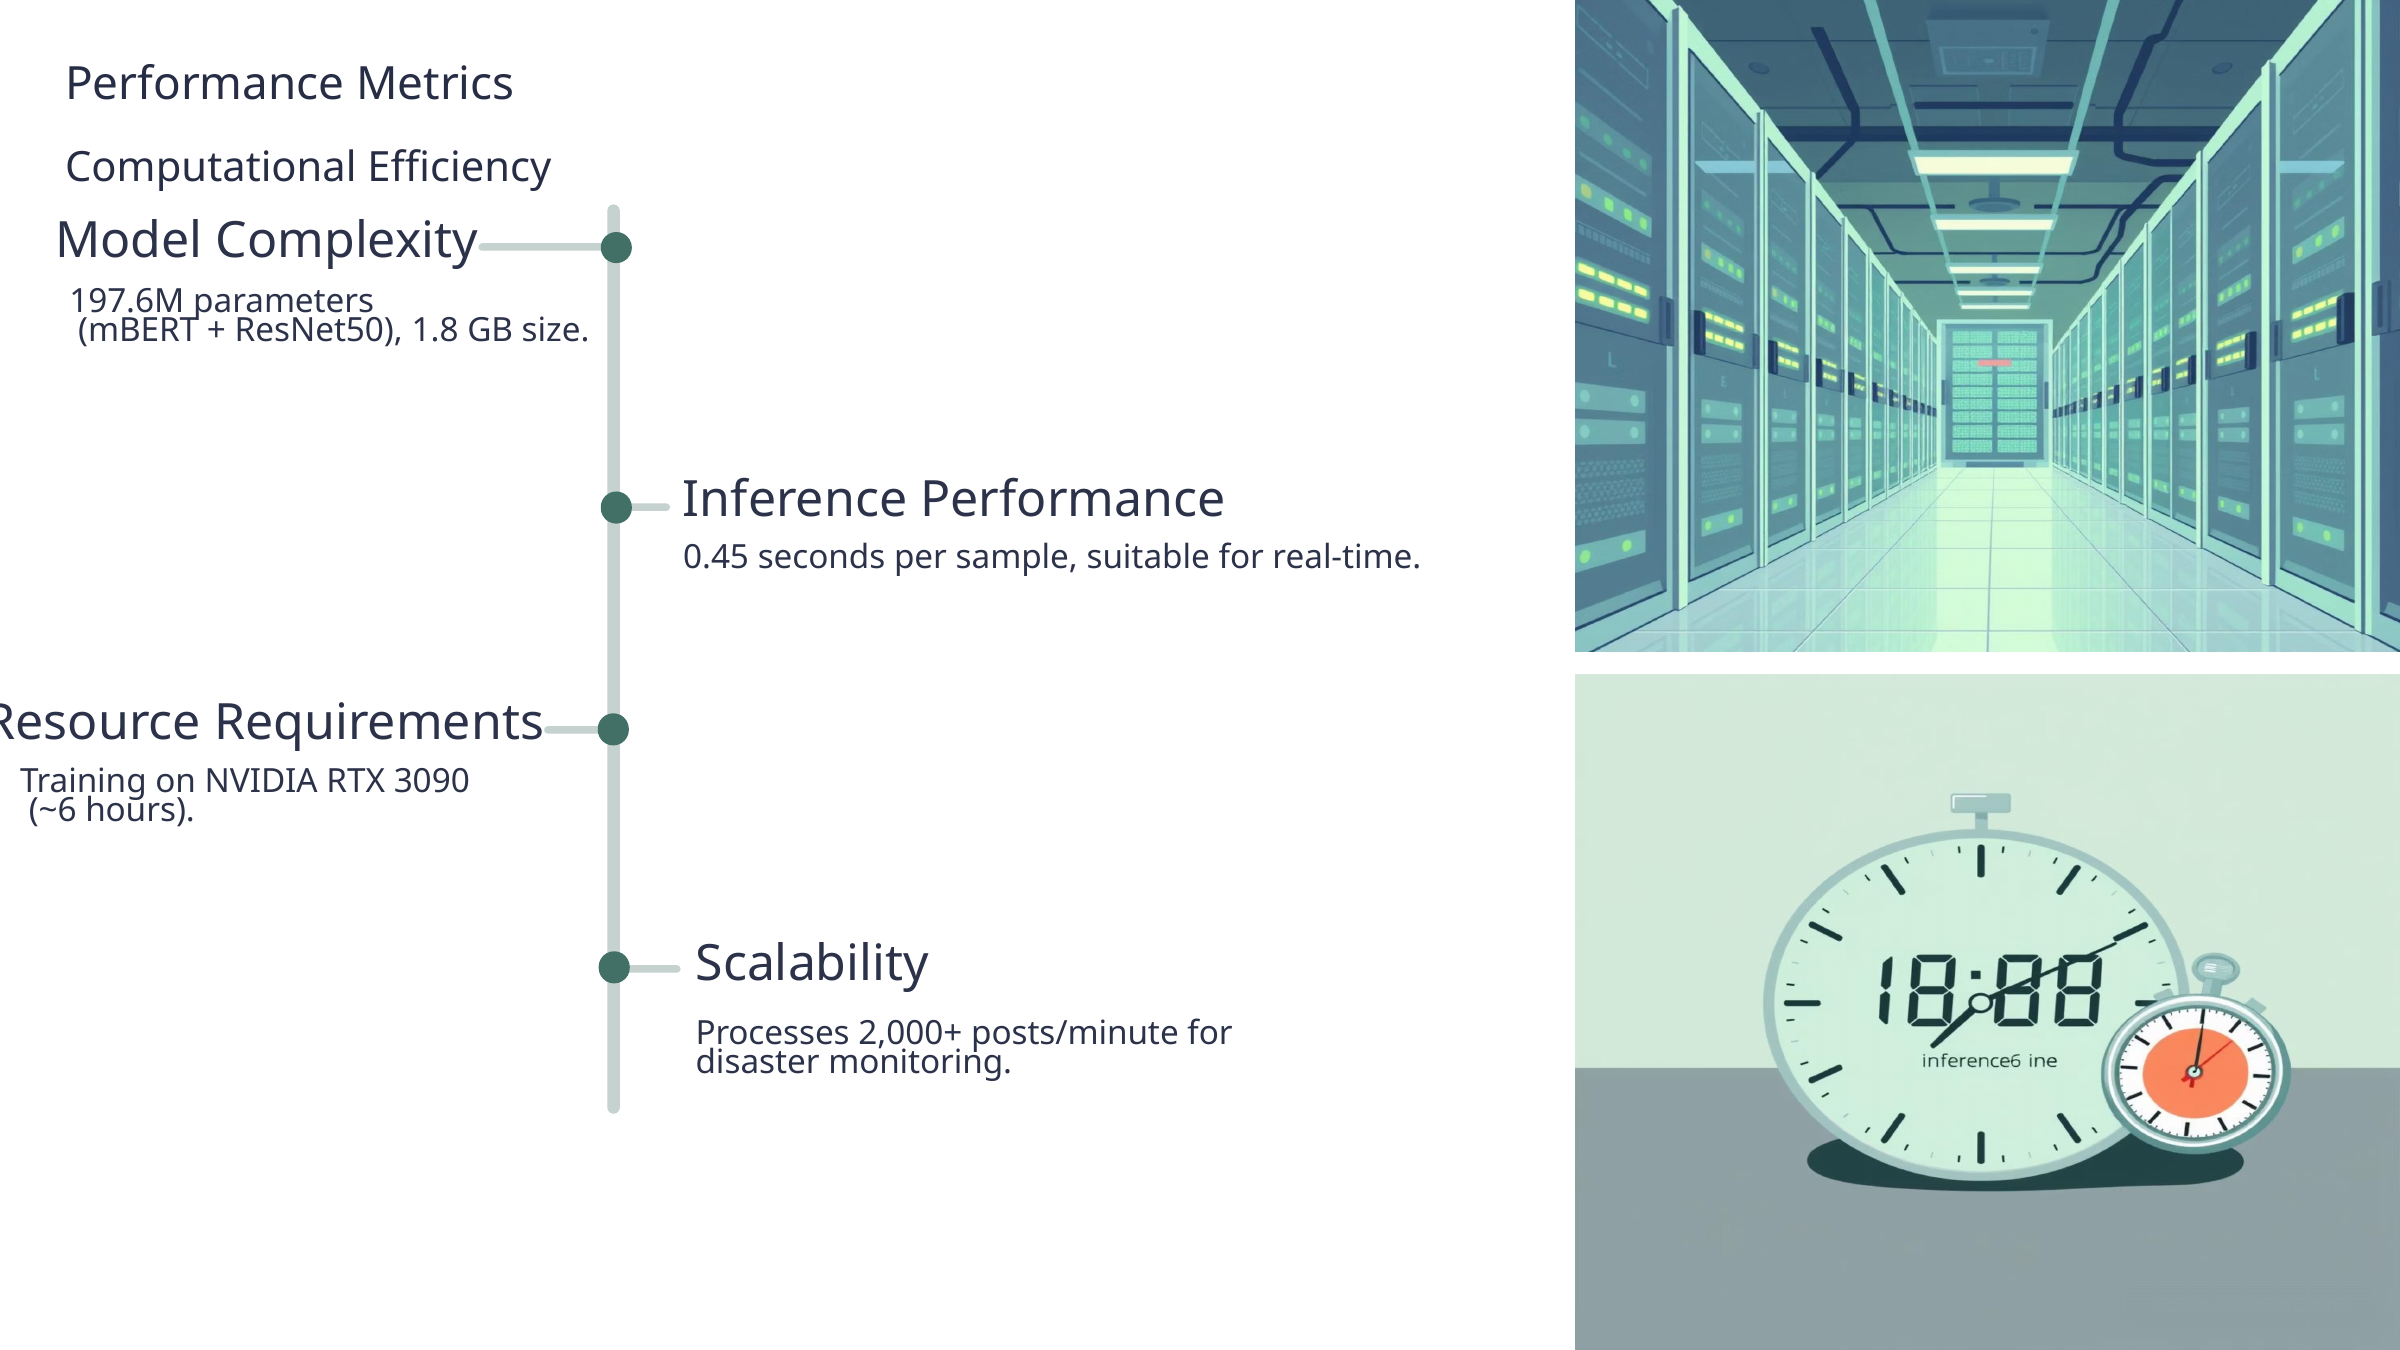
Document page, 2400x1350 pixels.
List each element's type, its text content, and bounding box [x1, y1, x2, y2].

text_box Training on NVIDIA RTX 3090 (~6 hours). [19, 769, 658, 828]
text_box [600, 231, 632, 264]
text_box Processes 2,000+ posts/minute for disaster monitoring. [695, 1021, 1297, 1100]
text_box [545, 726, 598, 734]
text_box [607, 828, 620, 952]
text_box [598, 951, 630, 984]
text_box Resource Requirements [107, 721, 545, 751]
text_box [607, 204, 620, 234]
text_box Performance Metrics [65, 51, 531, 110]
text_box [607, 983, 620, 1114]
text_box [479, 243, 601, 251]
text_box [607, 522, 620, 714]
text_box [632, 503, 670, 511]
text_box [630, 965, 681, 973]
text_box [607, 745, 620, 769]
text_box Scalability [695, 962, 929, 992]
picture [1575, 0, 2400, 652]
text_box Inference Performance [682, 498, 916, 528]
text_box 0.45 seconds per sample, suitable for real-time. [683, 545, 1165, 576]
picture [1575, 674, 2400, 1350]
text_box Computational Efficiency [65, 155, 376, 191]
text_box 197.6M parameters (mBERT + ResNet50), 1.8 GB size. [69, 290, 551, 320]
text_box [597, 713, 629, 746]
text_box [600, 491, 632, 524]
text_box Model Complexity [245, 238, 479, 268]
text_box [607, 261, 620, 493]
